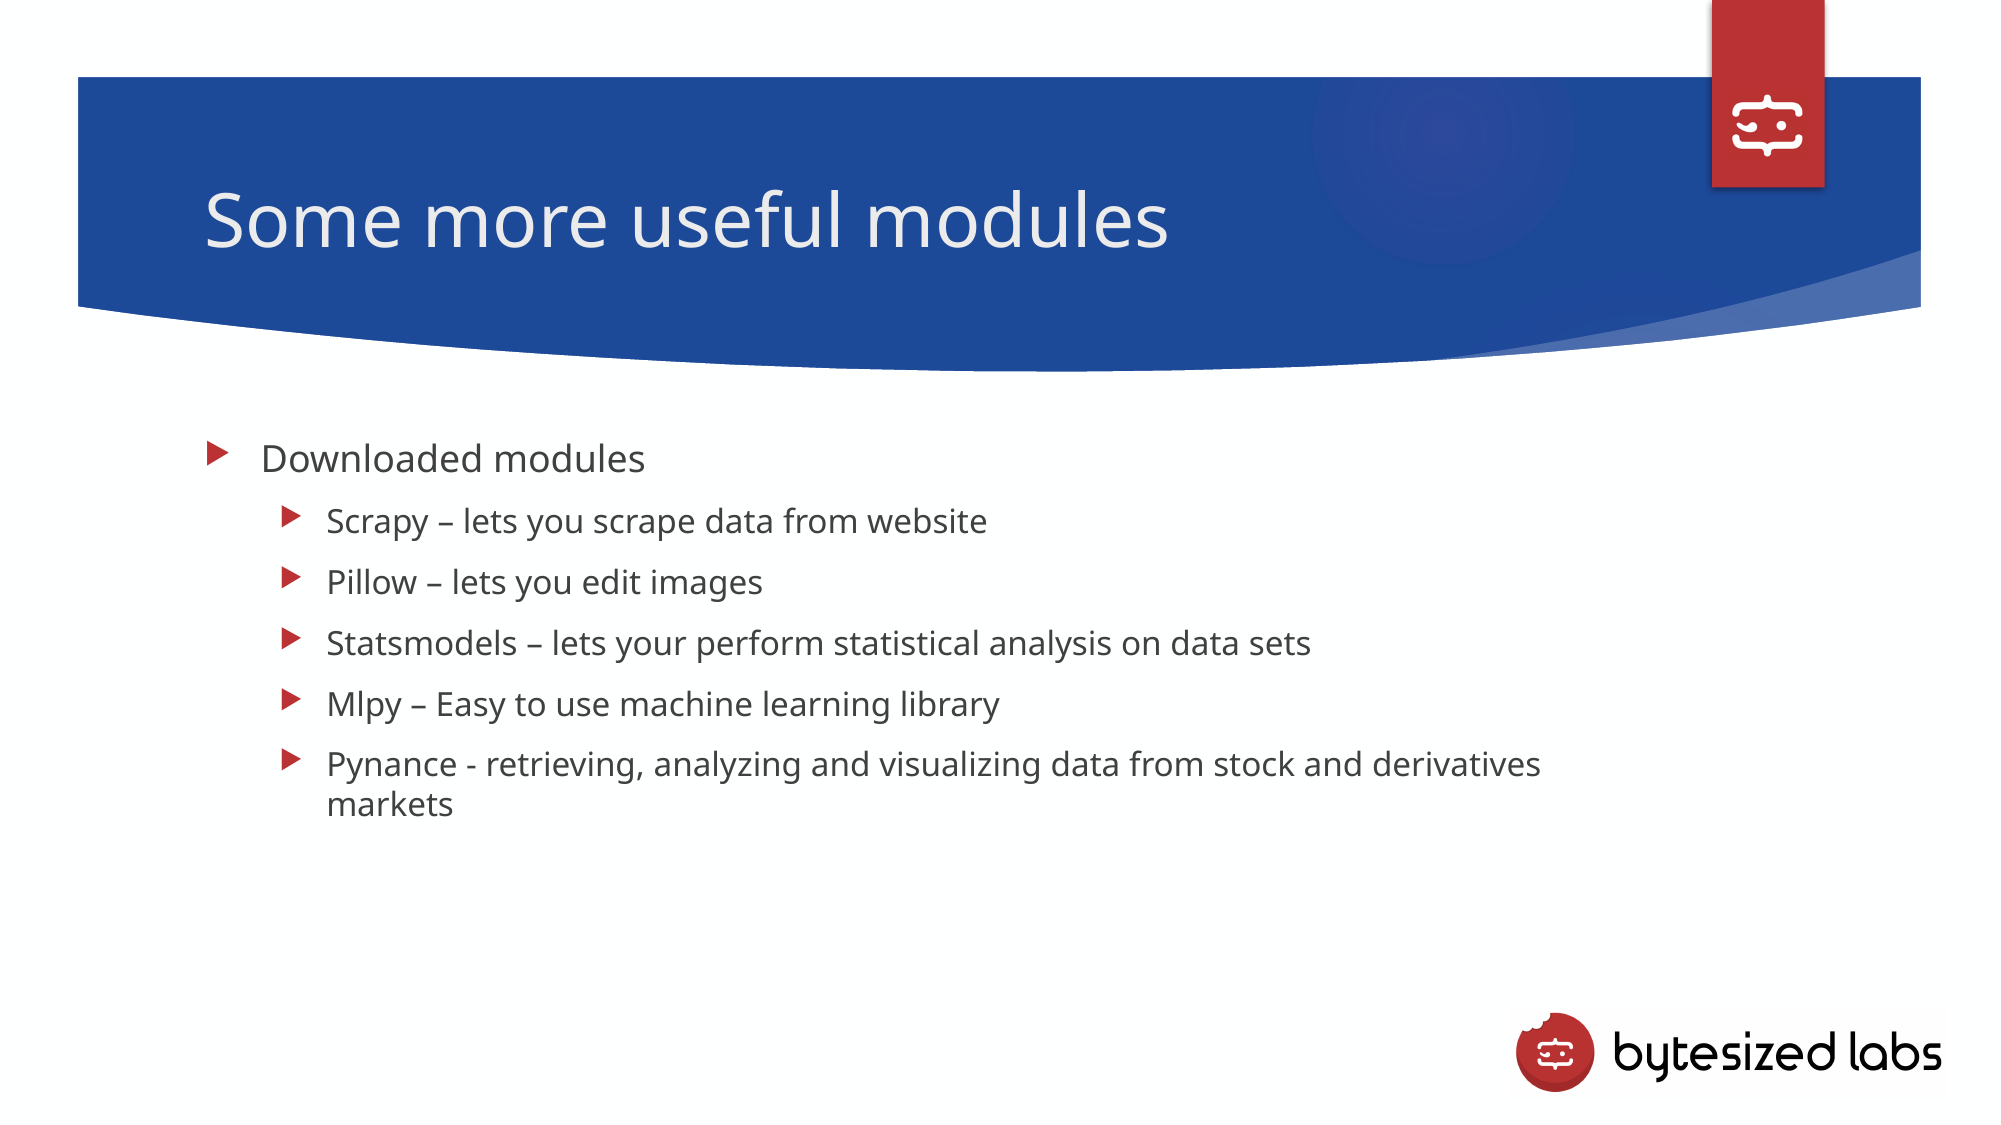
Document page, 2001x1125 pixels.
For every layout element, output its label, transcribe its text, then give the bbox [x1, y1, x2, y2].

picture [1509, 1007, 1947, 1099]
list Downloaded modules Scrapy – lets you scrape data from website Pillow – lets you edit images Statsmodels – lets your perform statistical analysis on data sets Mlpy – Easy to use machine learning library Pynance - retrieving, analyzing and visualizing data from stock and derivatives markets [189, 427, 1638, 988]
picture [1727, 92, 1807, 160]
title Some more useful modules [189, 159, 1627, 276]
